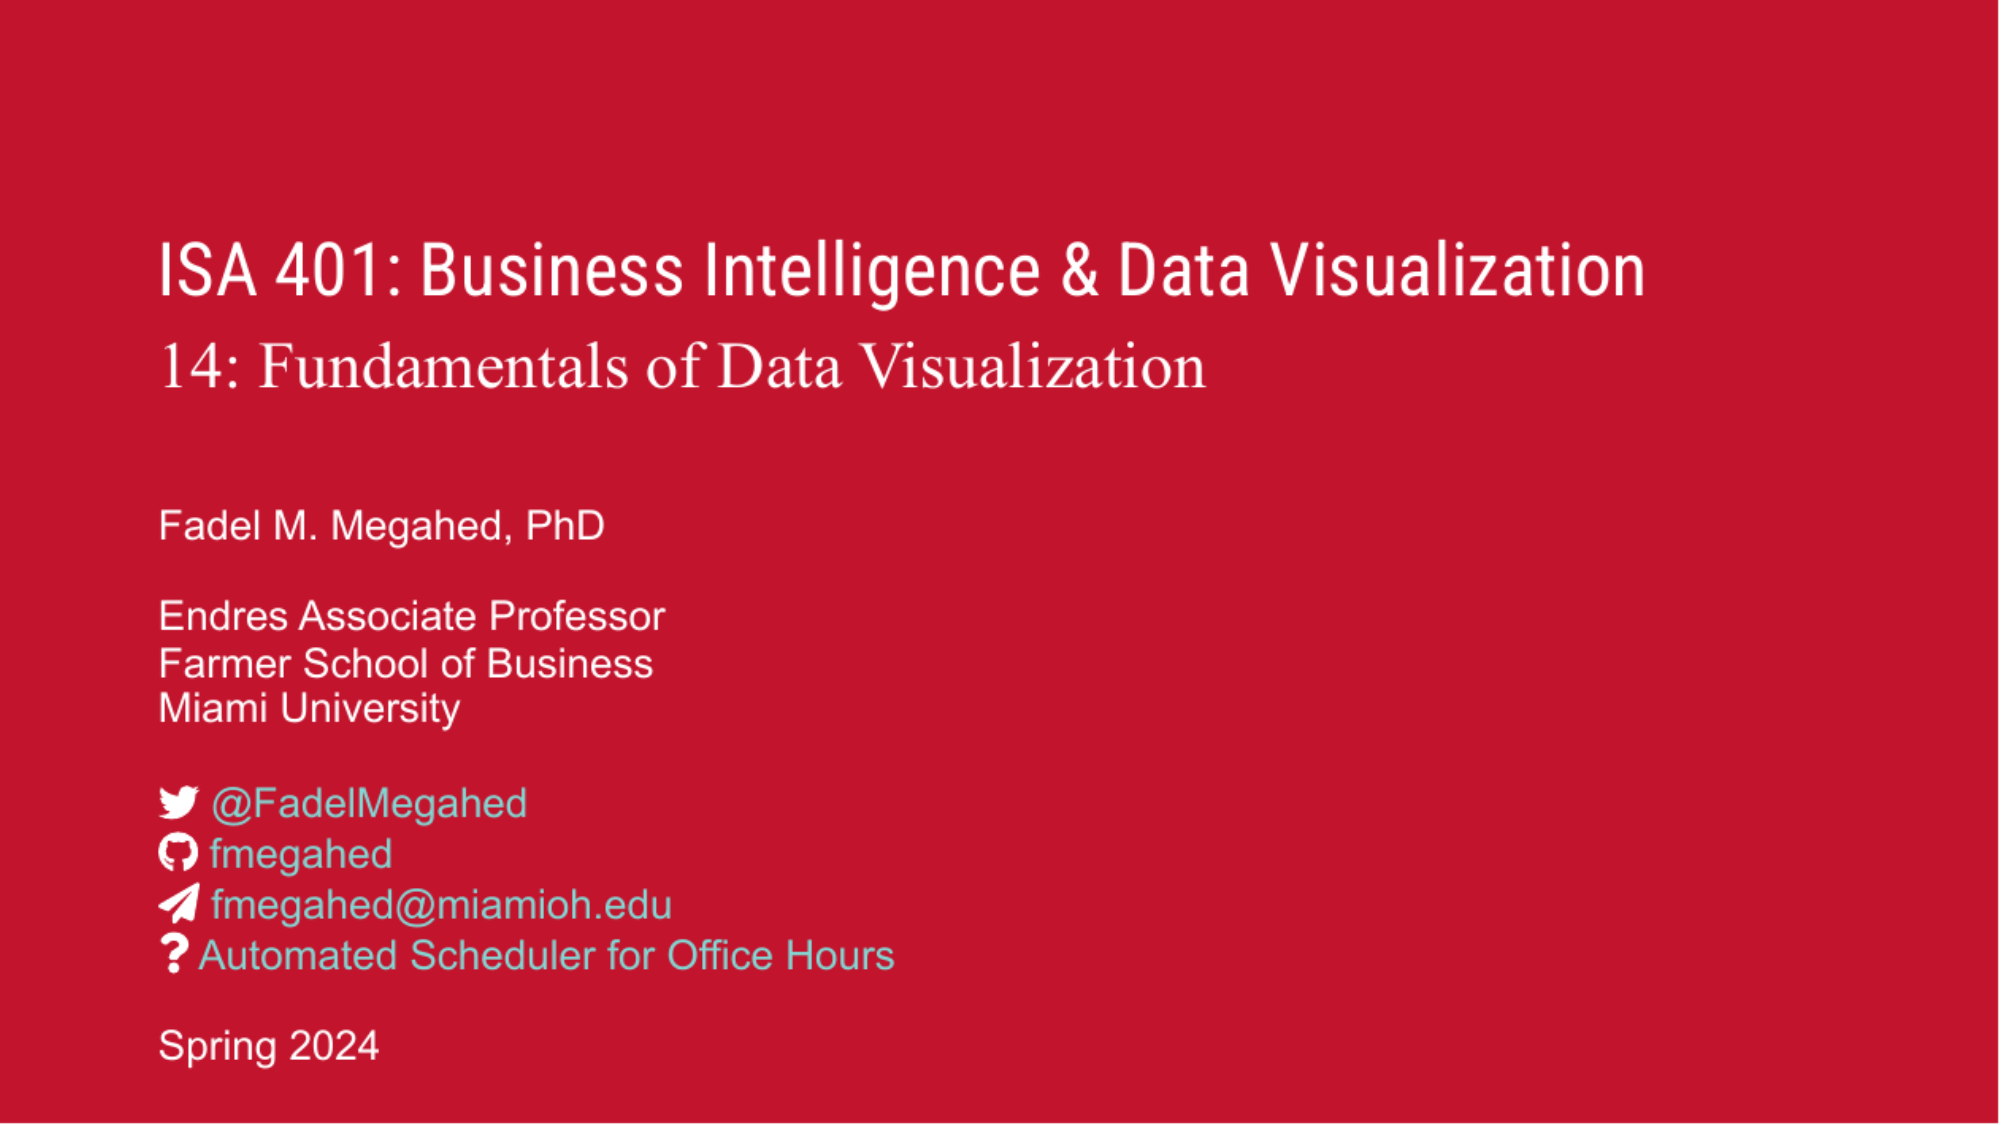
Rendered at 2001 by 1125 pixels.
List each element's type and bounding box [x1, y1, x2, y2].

list [0, 0, 2000, 1125]
